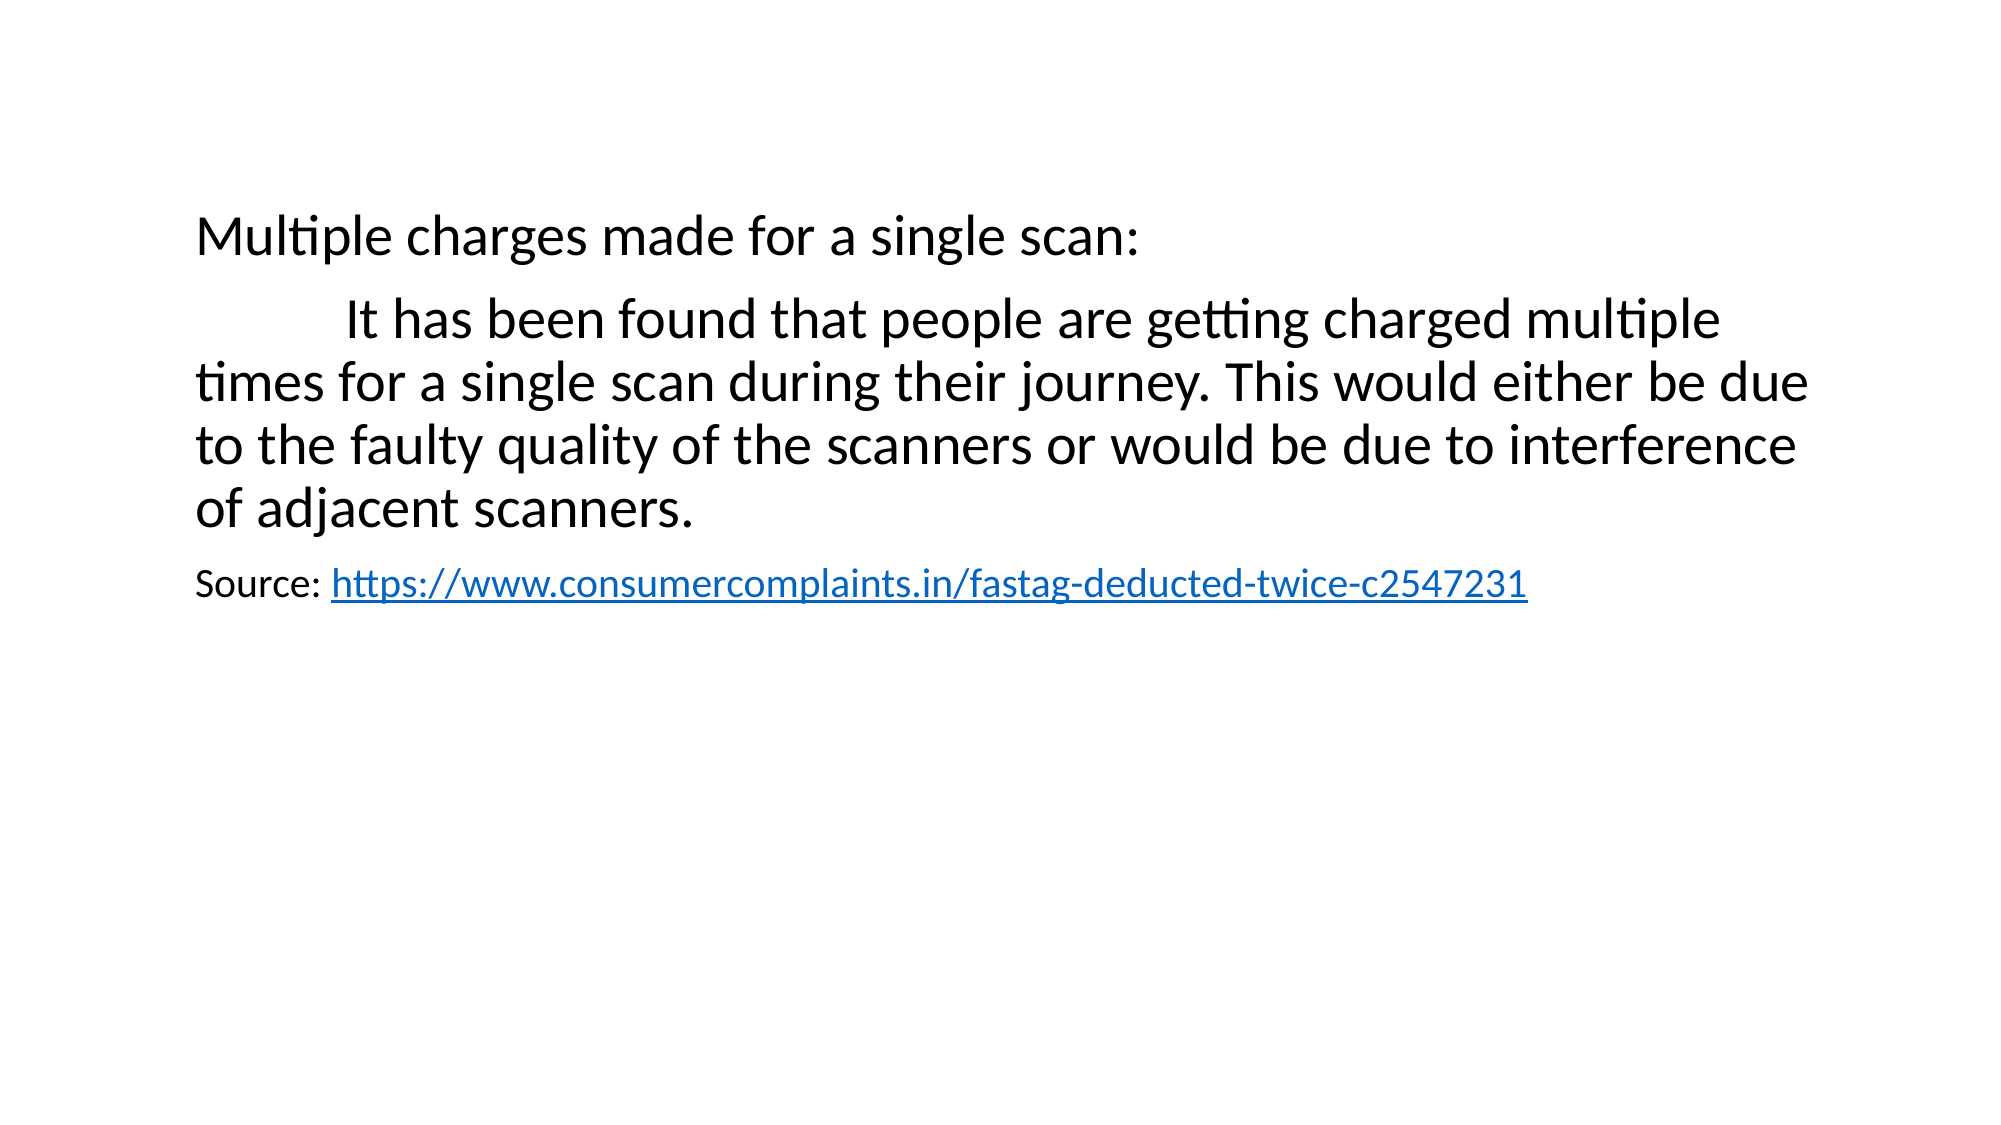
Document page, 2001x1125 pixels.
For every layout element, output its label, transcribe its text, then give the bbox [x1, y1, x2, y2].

list Multiple charges made for a single scan: It has been found that people are getting charged multiple times for a single scan during their journey. This would either be due to the faulty quality of the scanners or would be due to interference of adjacent scanners. Source: https://www.consumercomplaints.in/fastag-deducted-twice-c2547231 [180, 197, 1830, 963]
